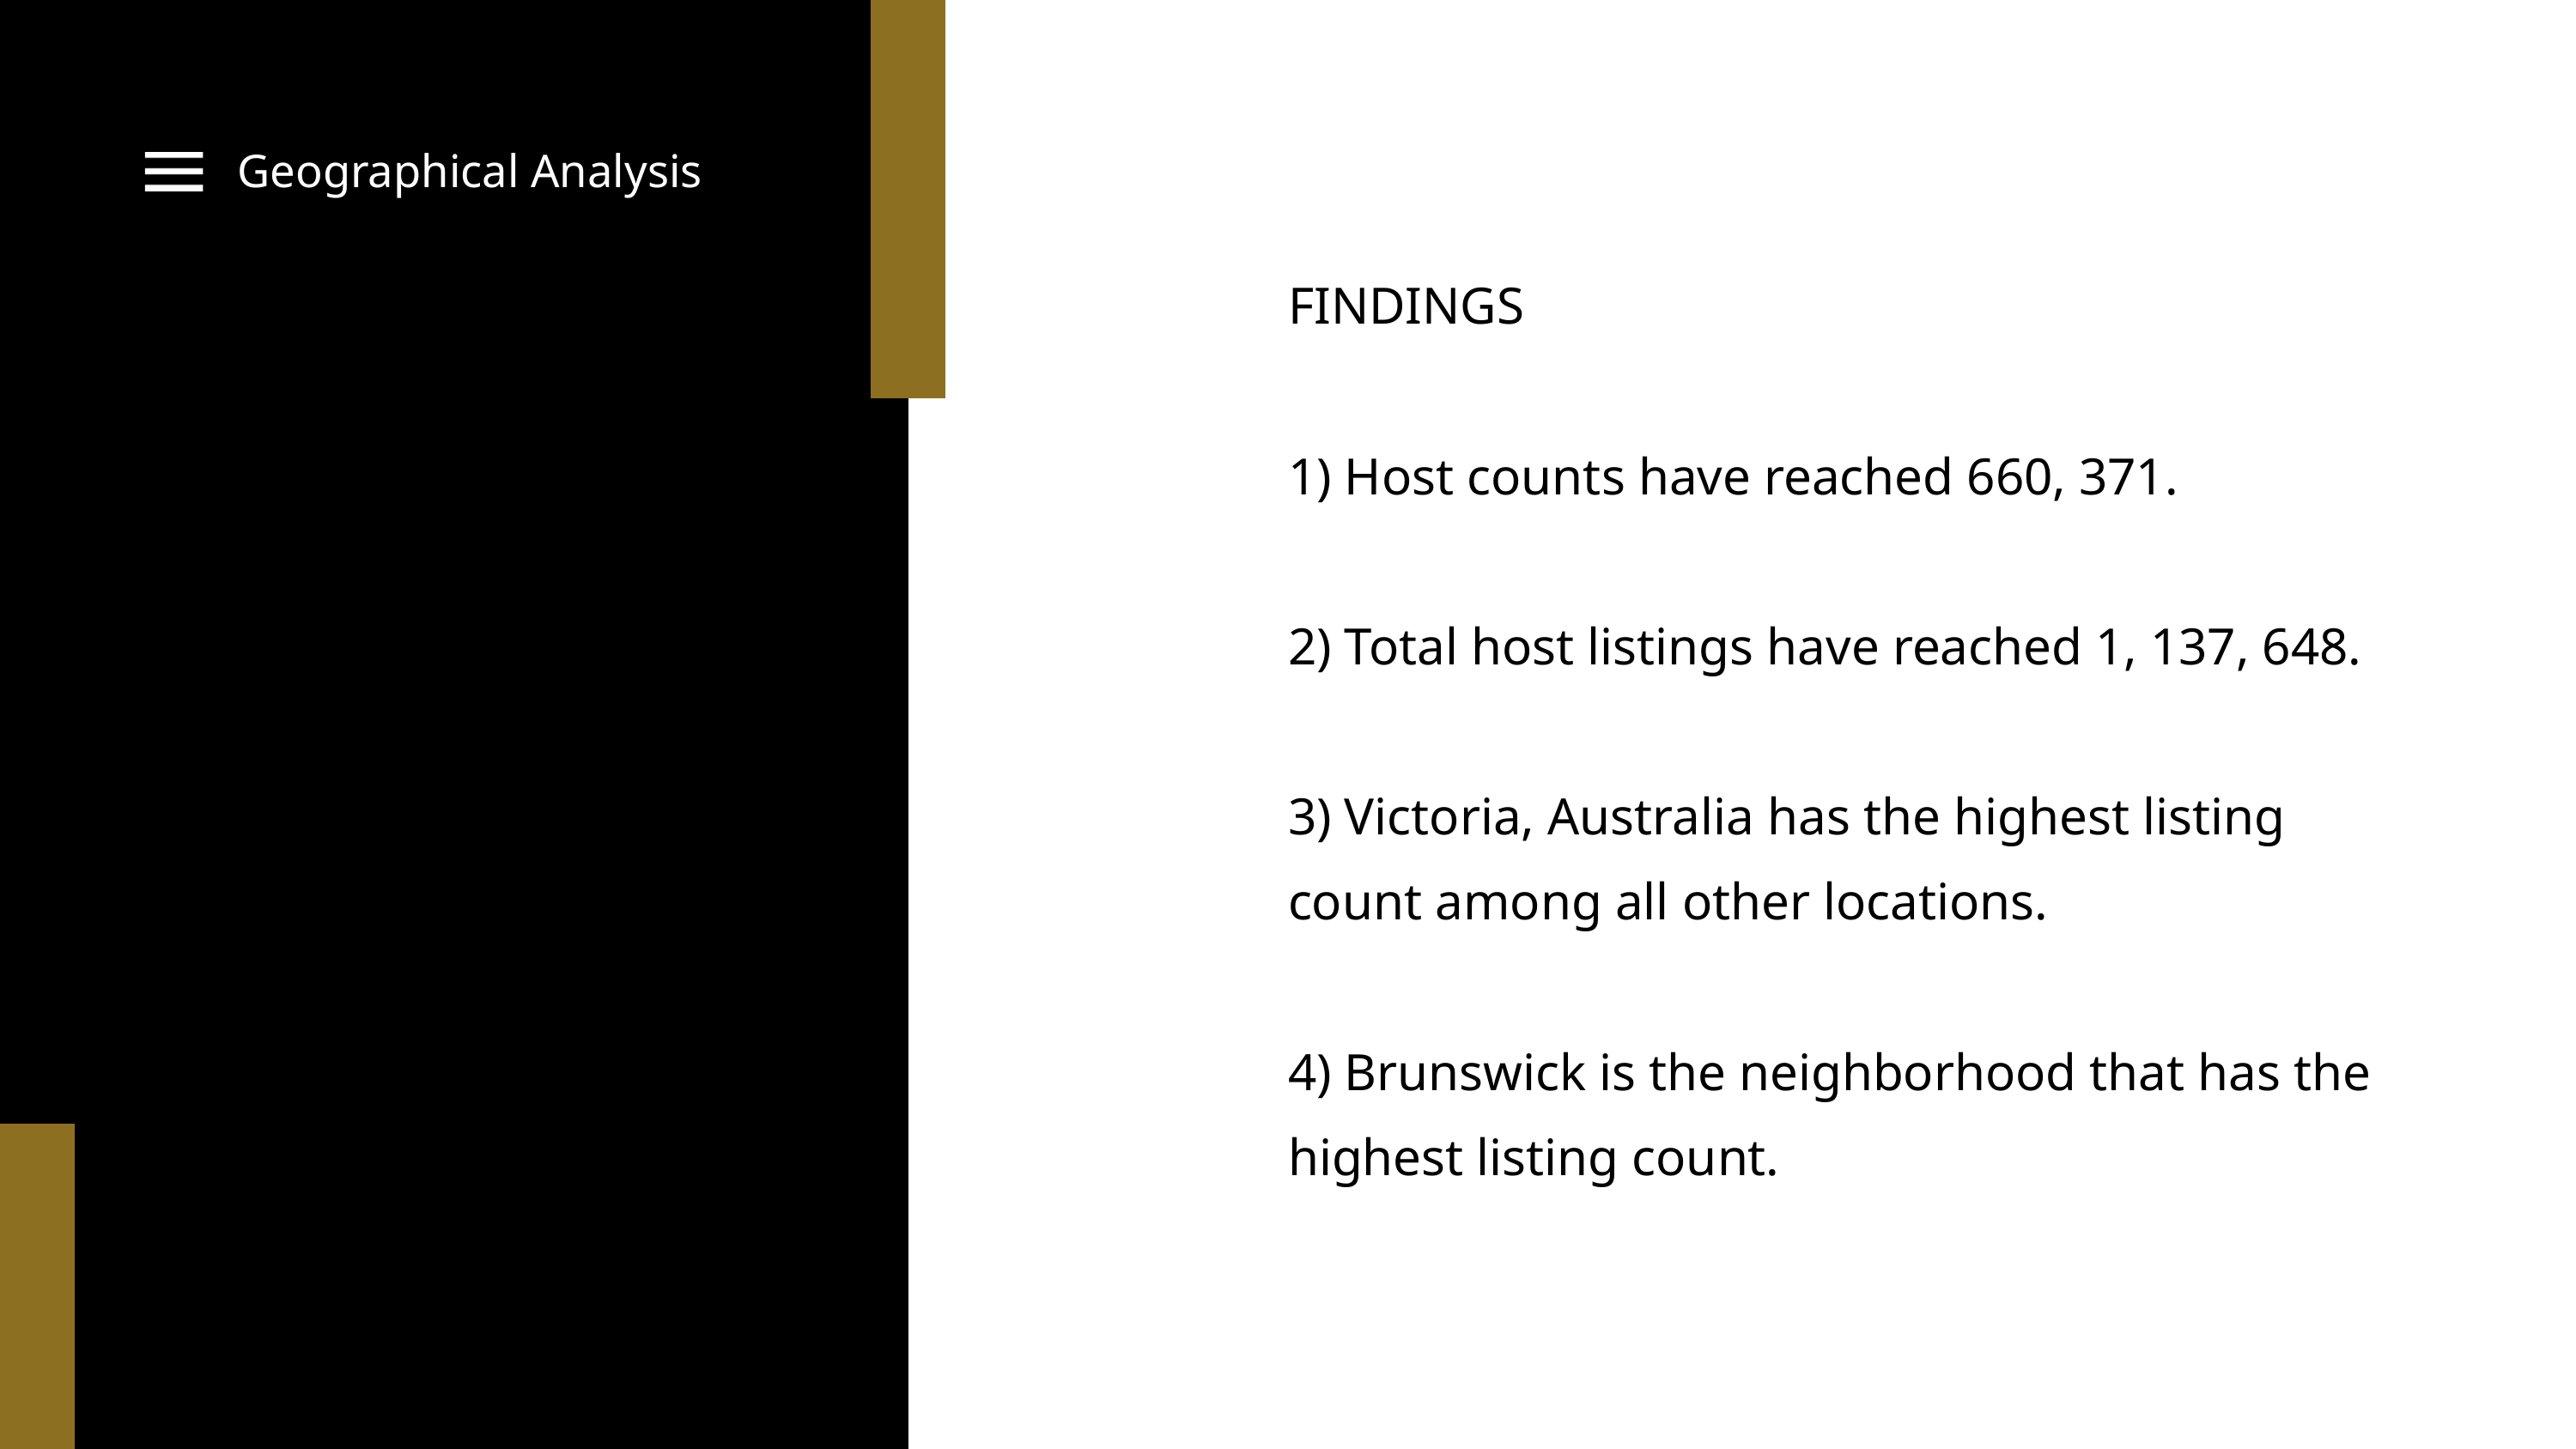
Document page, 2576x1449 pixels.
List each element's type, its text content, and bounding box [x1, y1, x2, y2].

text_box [870, 0, 946, 399]
text_box FINDINGS 1) Host counts have reached 660, 371. 2) Total host listings have reached 1, 137, 648. 3) Victoria, Australia has the highest listing count among all other locations. 4) Brunswick is the neighborhood that has the highest listing count. [1288, 249, 2432, 1186]
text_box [0, 1123, 76, 1449]
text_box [0, 0, 909, 1449]
